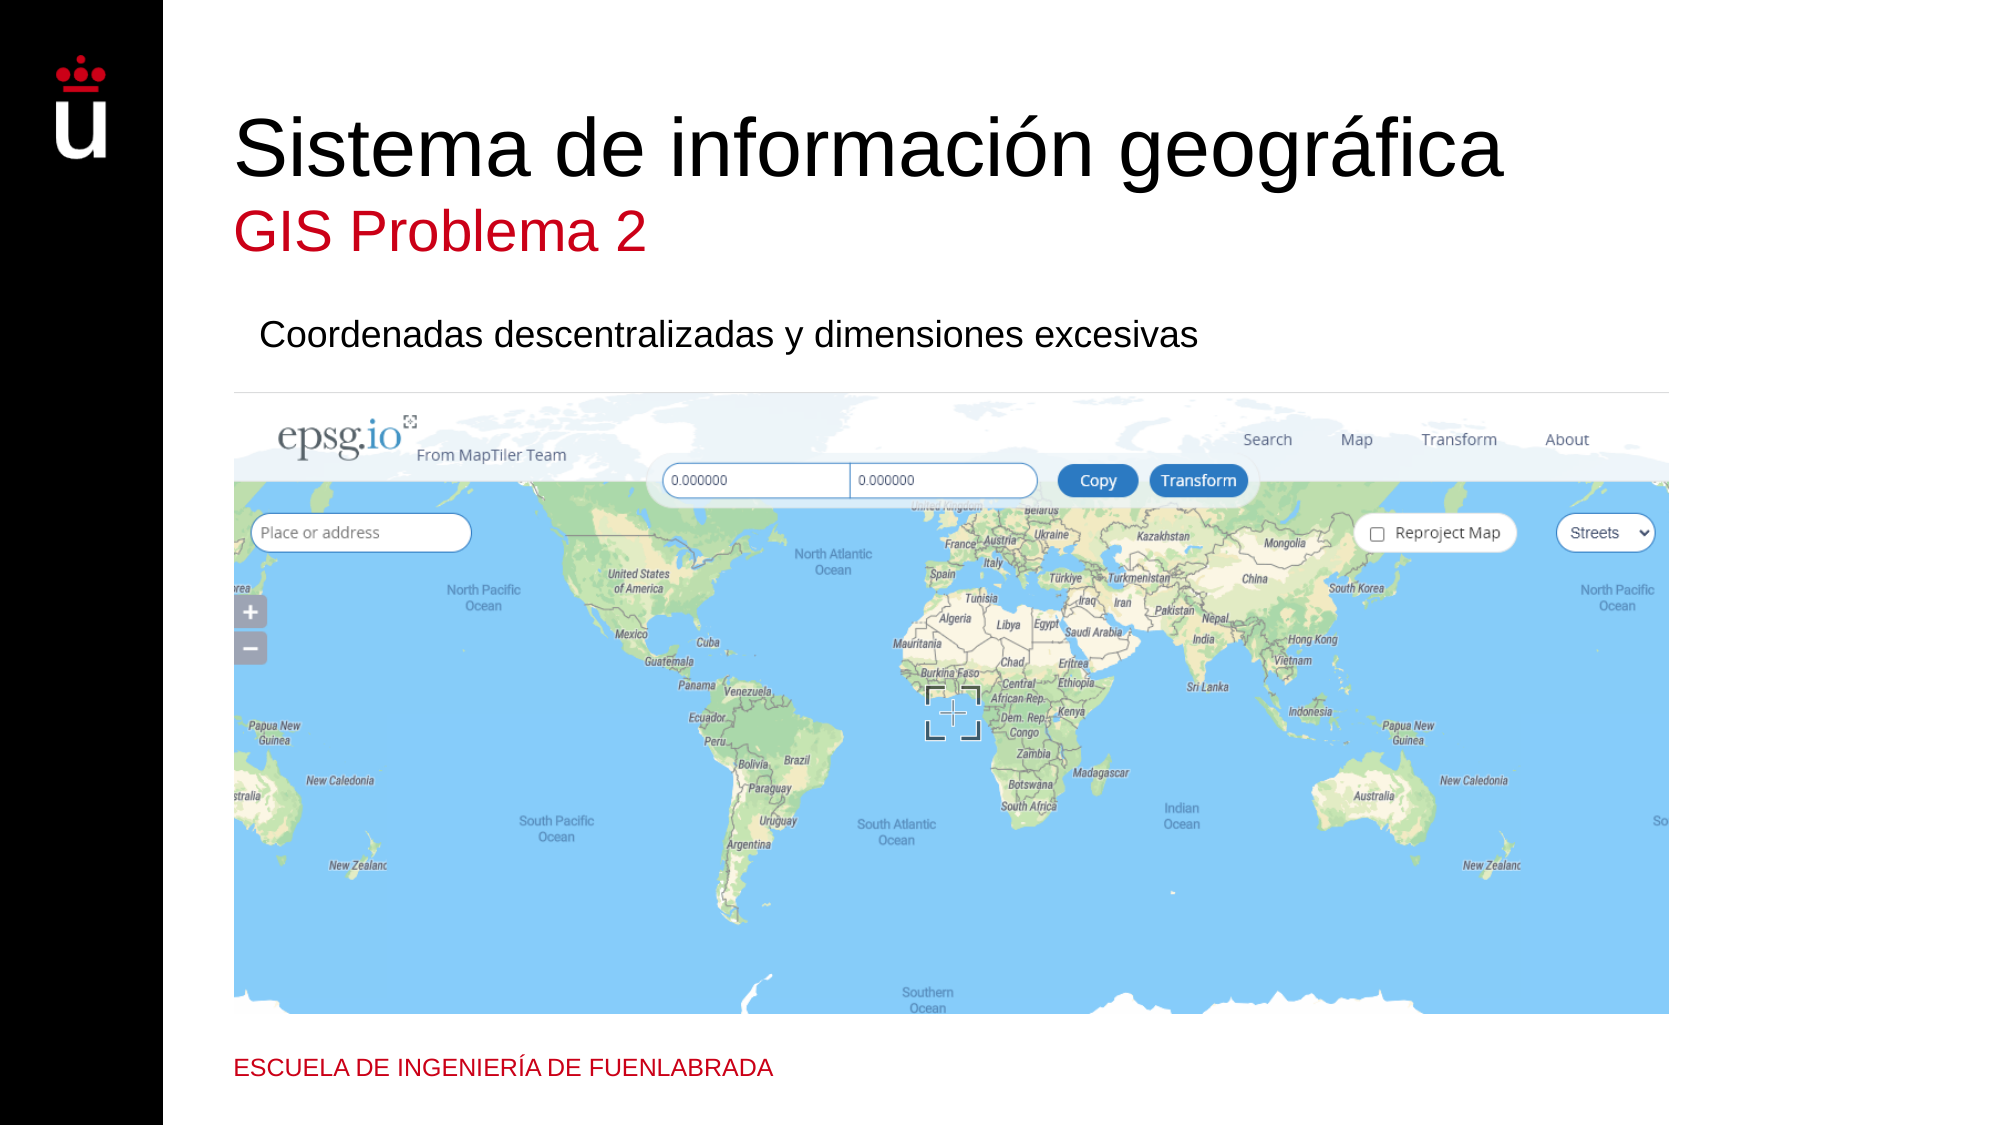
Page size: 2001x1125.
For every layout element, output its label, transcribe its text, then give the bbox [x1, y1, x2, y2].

list ESCUELA DE INGENIERÍA DE FUENLABRADA [233, 1051, 1140, 1082]
subtitle GIS Problema 2 [233, 193, 1311, 253]
picture [234, 392, 1669, 1014]
picture [55, 55, 117, 165]
text_box Coordenadas descentralizadas y dimensiones excesivas [244, 302, 1214, 363]
title Sistema de información geográfica [233, 91, 1627, 193]
